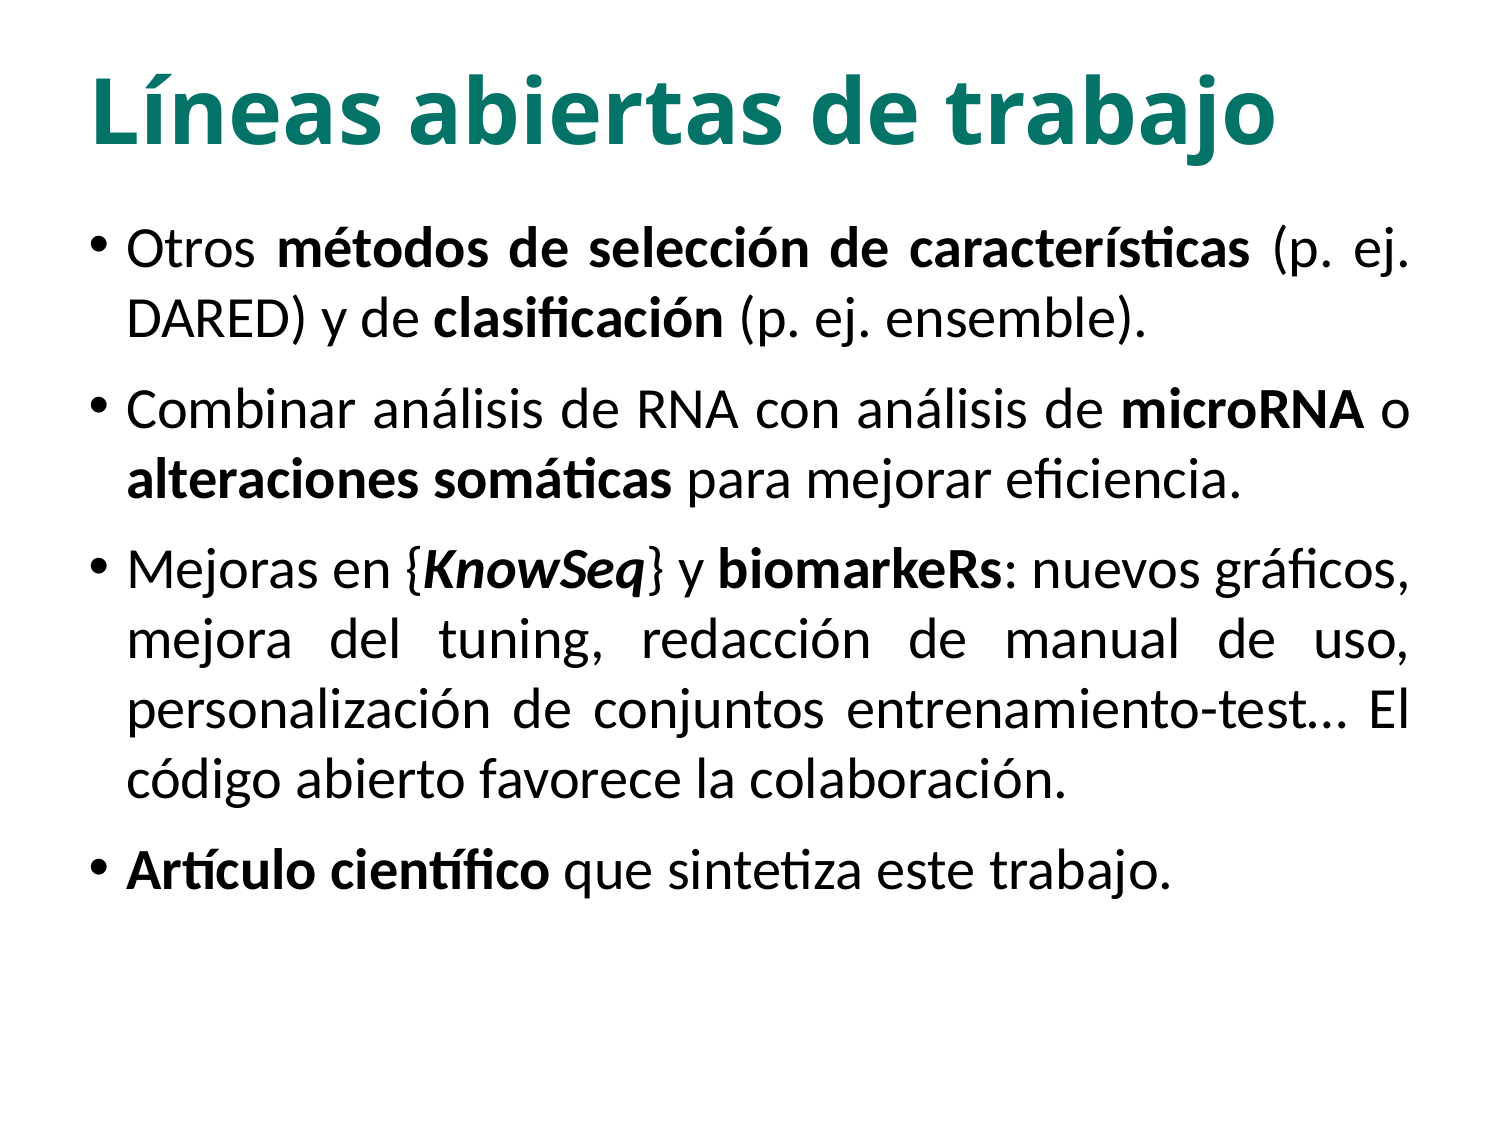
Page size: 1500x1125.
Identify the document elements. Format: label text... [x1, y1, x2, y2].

list Otros métodos de selección de características (p. ej. DARED) y de clasificación (p. ej. ensemble). Combinar análisis de RNA con análisis de microRNA o alteraciones somáticas para mejorar eficiencia. Mejoras en {KnowSeq} y biomarkeRs: nuevos gráficos, mejora del tuning, redacción de manual de uso, personalización de conjuntos entrenamiento-test… El código abierto favorece la colaboración. Artículo científico que sintetiza este trabajo. [0, 201, 1500, 1014]
text_box Líneas abiertas de trabajo [0, 0, 1310, 202]
